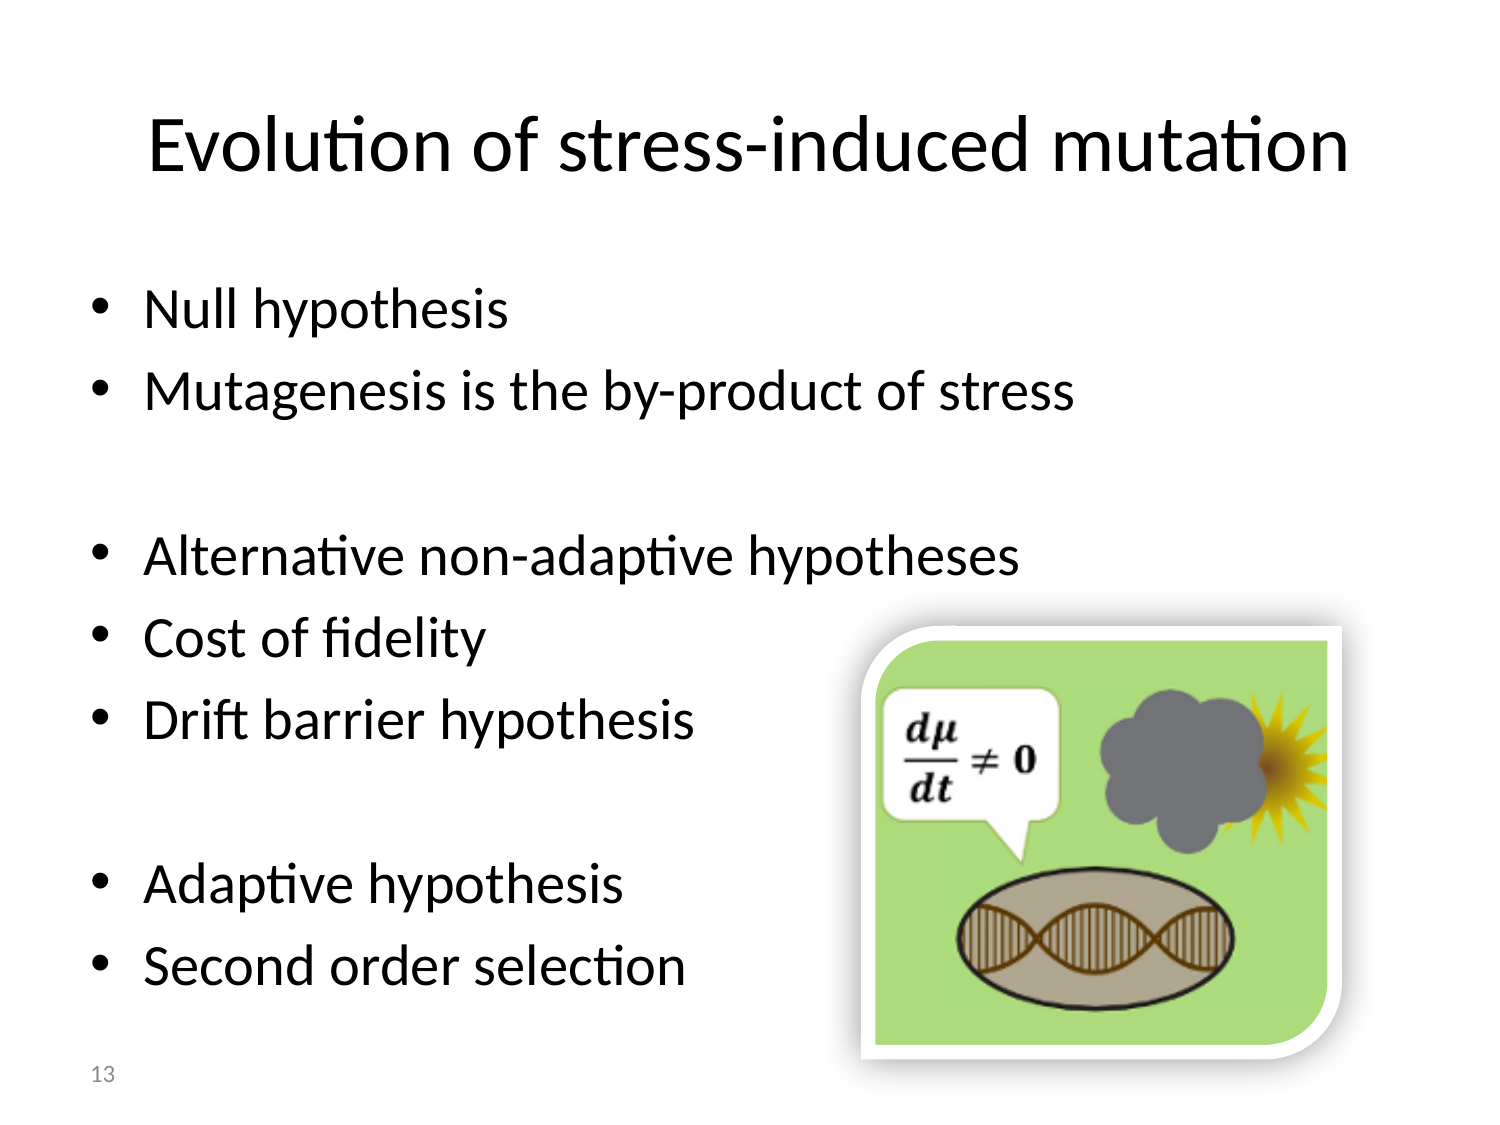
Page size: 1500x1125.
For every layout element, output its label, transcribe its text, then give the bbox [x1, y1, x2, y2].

list Null hypothesis Mutagenesis is the by-product of stress Alternative non-adaptive hypotheses Cost of fidelity Drift barrier hypothesis Adaptive hypothesis Second order selection [75, 262, 1425, 1005]
slide_number 13 [75, 1042, 425, 1103]
picture [867, 633, 1335, 1053]
title Evolution of stress-induced mutation [75, 45, 1425, 233]
